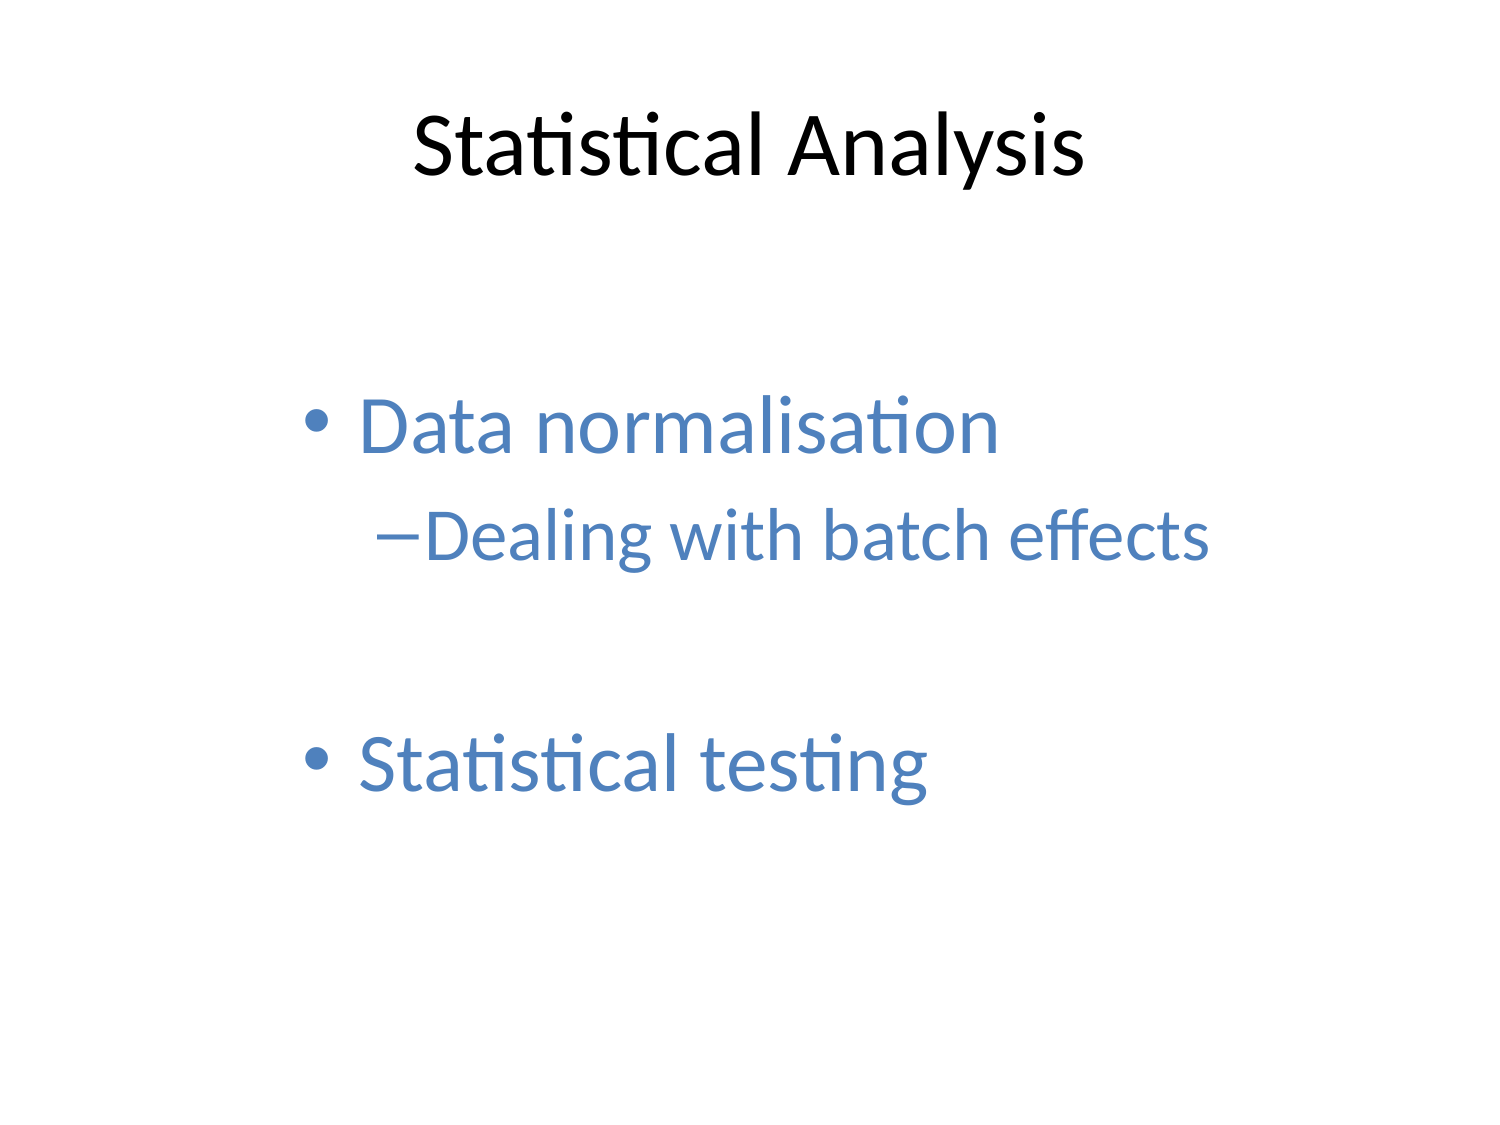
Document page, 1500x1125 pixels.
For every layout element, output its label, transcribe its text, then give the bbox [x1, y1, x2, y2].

list Data normalisation Dealing with batch effects Statistical testing [287, 362, 1500, 1088]
title Statistical Analysis [75, 45, 1425, 233]
